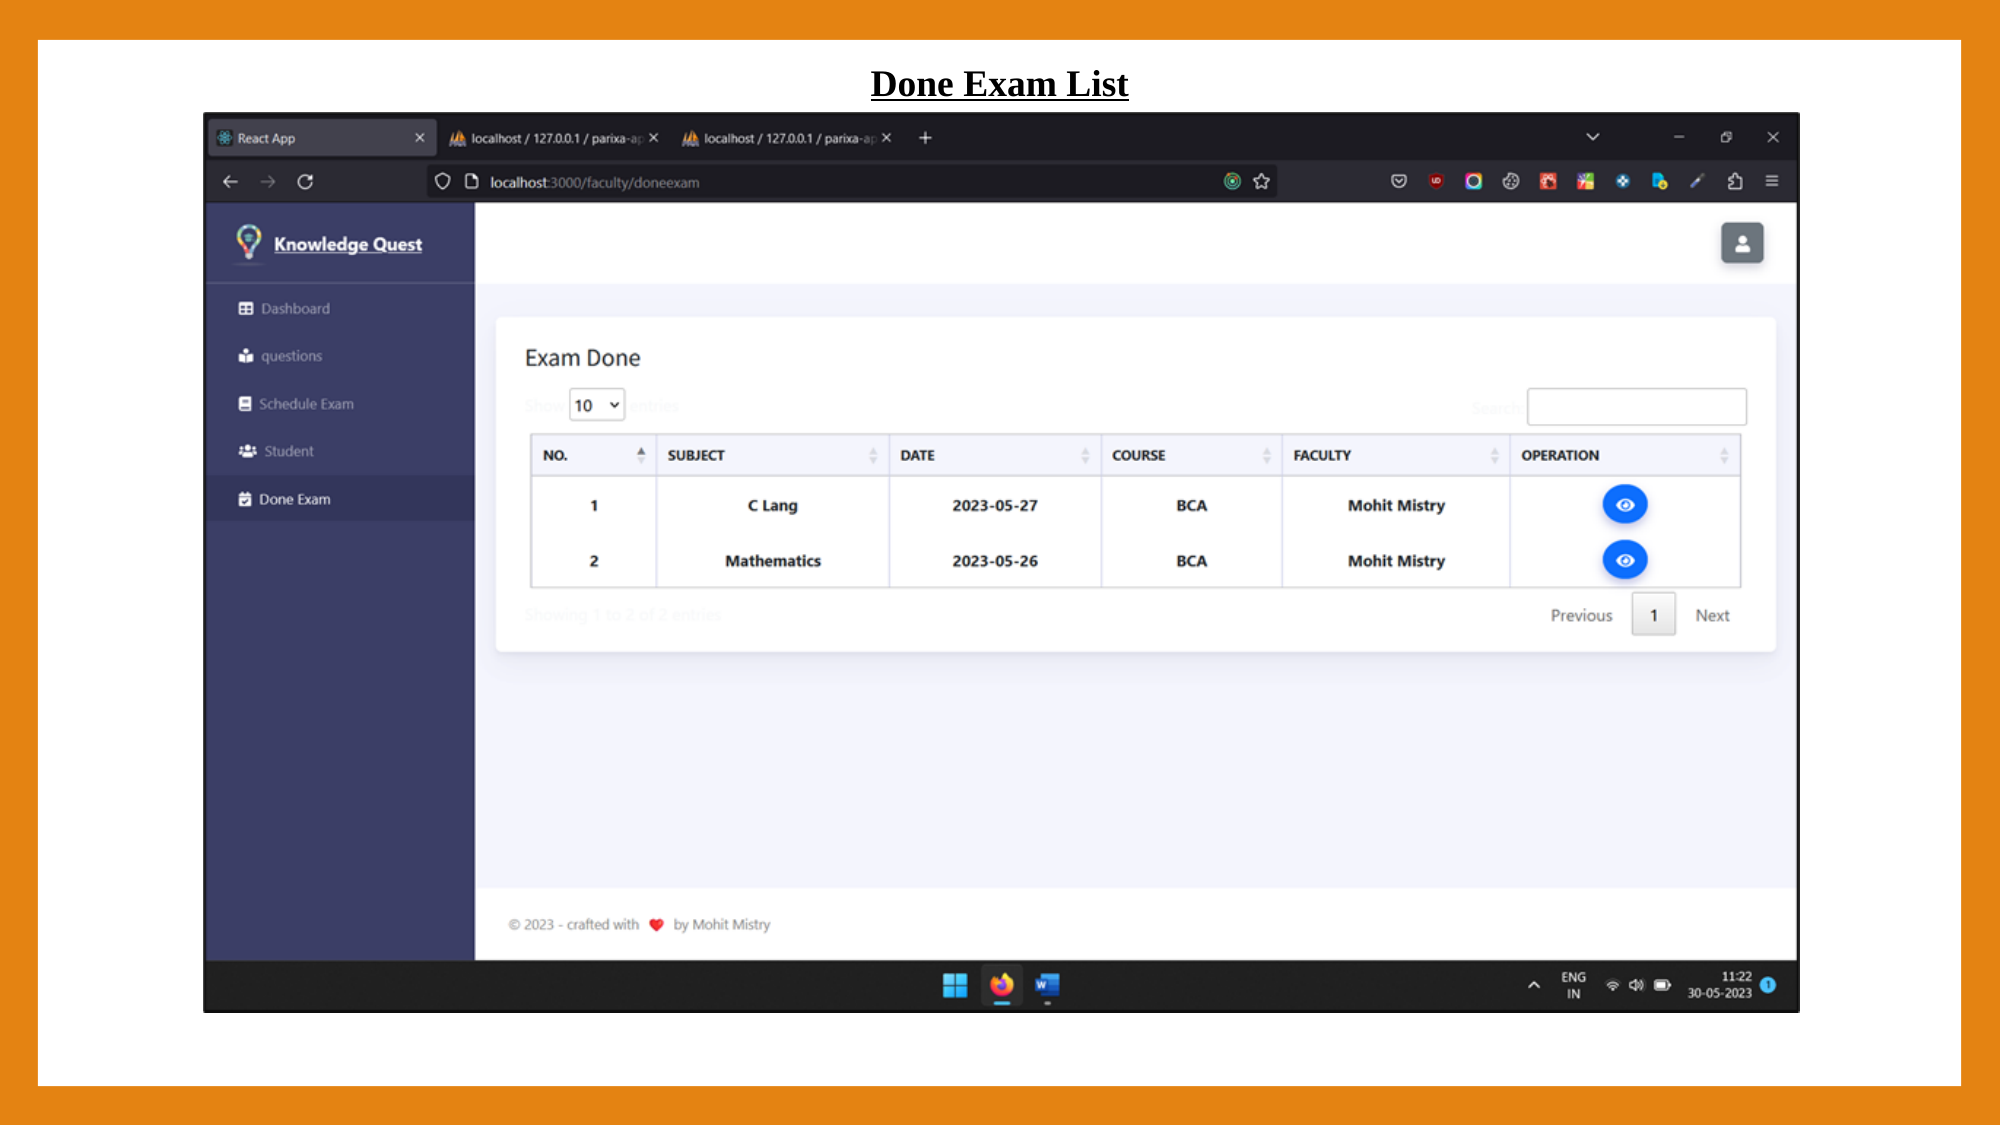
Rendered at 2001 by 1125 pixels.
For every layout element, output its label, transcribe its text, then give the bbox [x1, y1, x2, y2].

picture [203, 112, 1800, 1013]
text_box Done Exam List [855, 45, 1145, 111]
